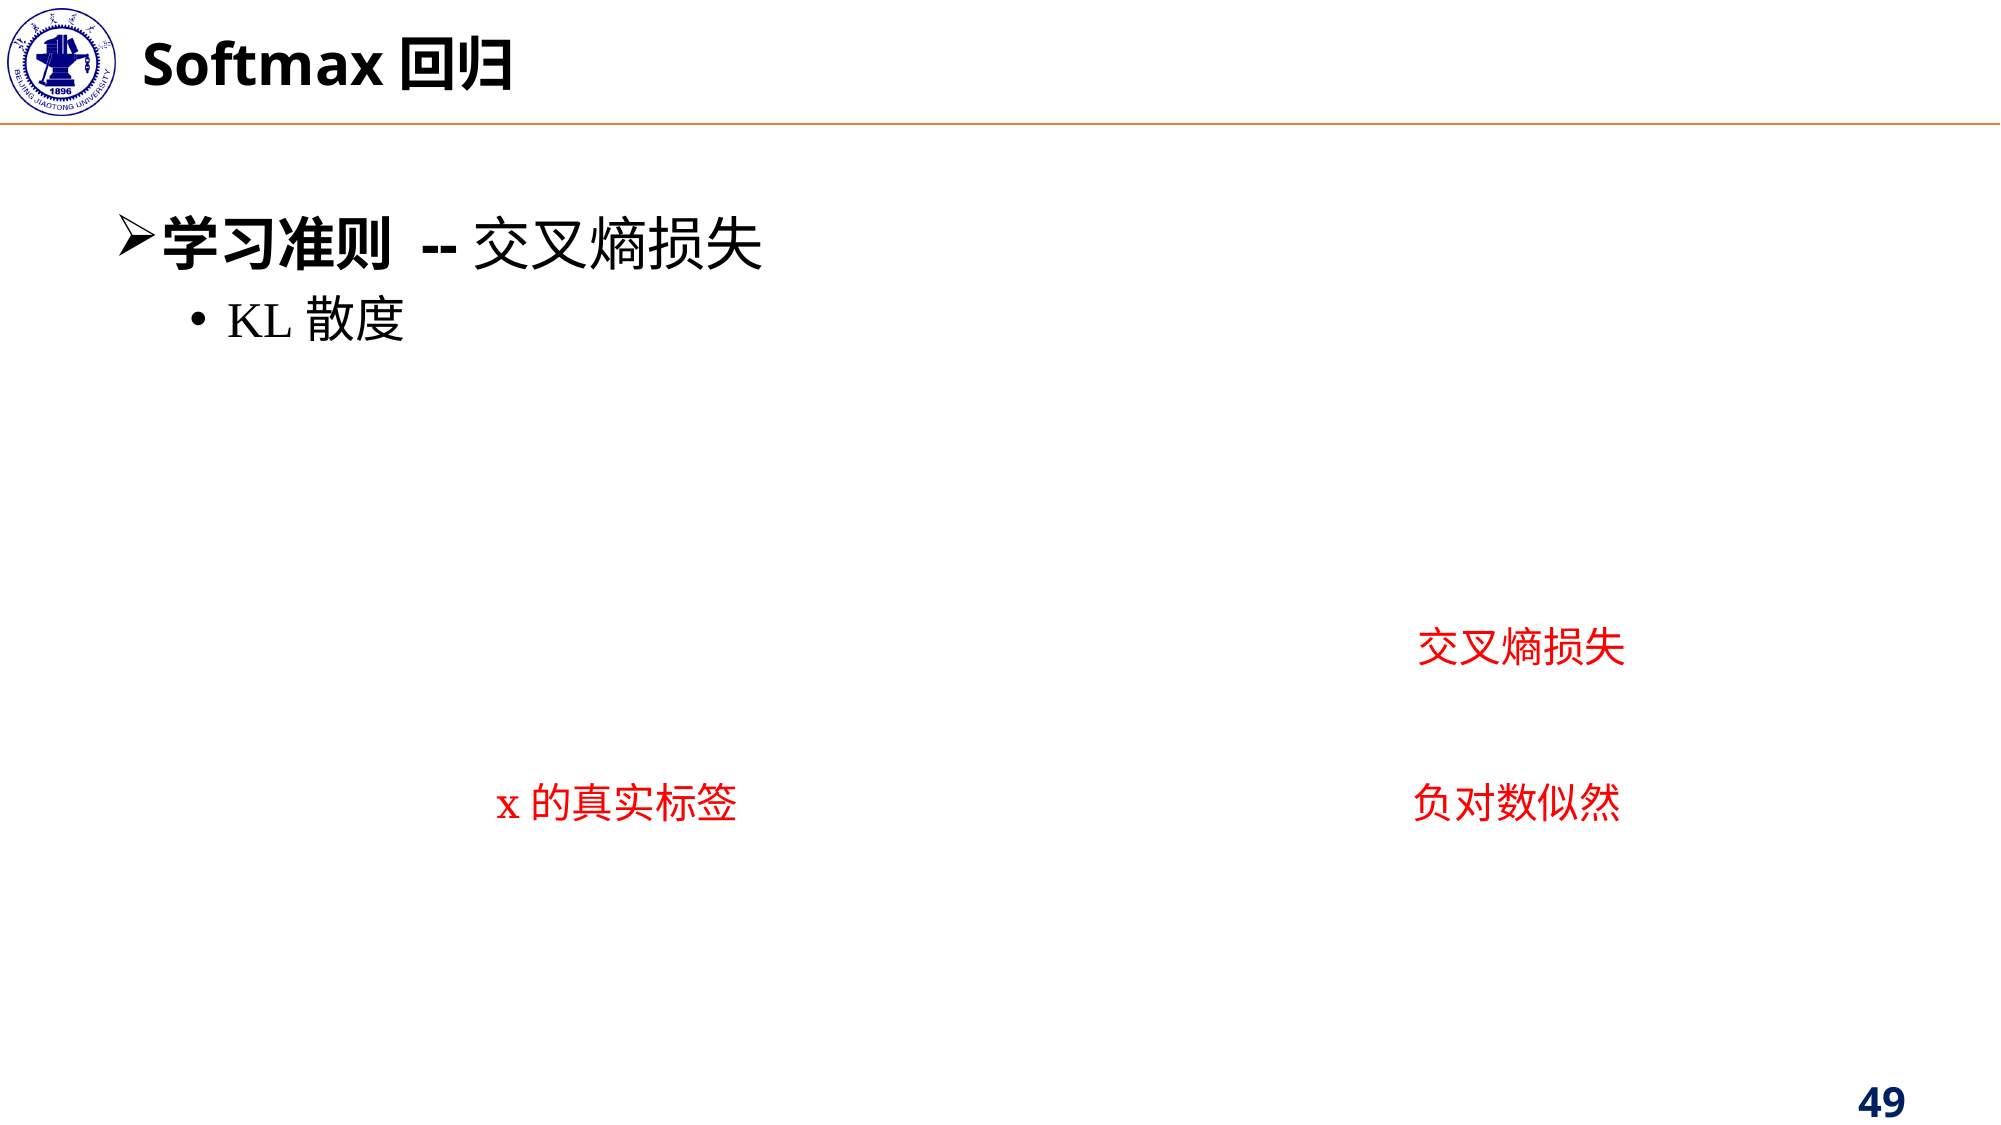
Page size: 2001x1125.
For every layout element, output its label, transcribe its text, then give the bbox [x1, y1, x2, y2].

text_box 交叉熵损失 [1337, 613, 1708, 679]
text_box 学习准则 --交叉熵损失 KL散度 [99, 200, 1840, 1029]
text_box 负对数似然 [1332, 769, 1702, 835]
text_box Softmax回归 [127, 19, 1958, 105]
picture [7, 8, 116, 116]
